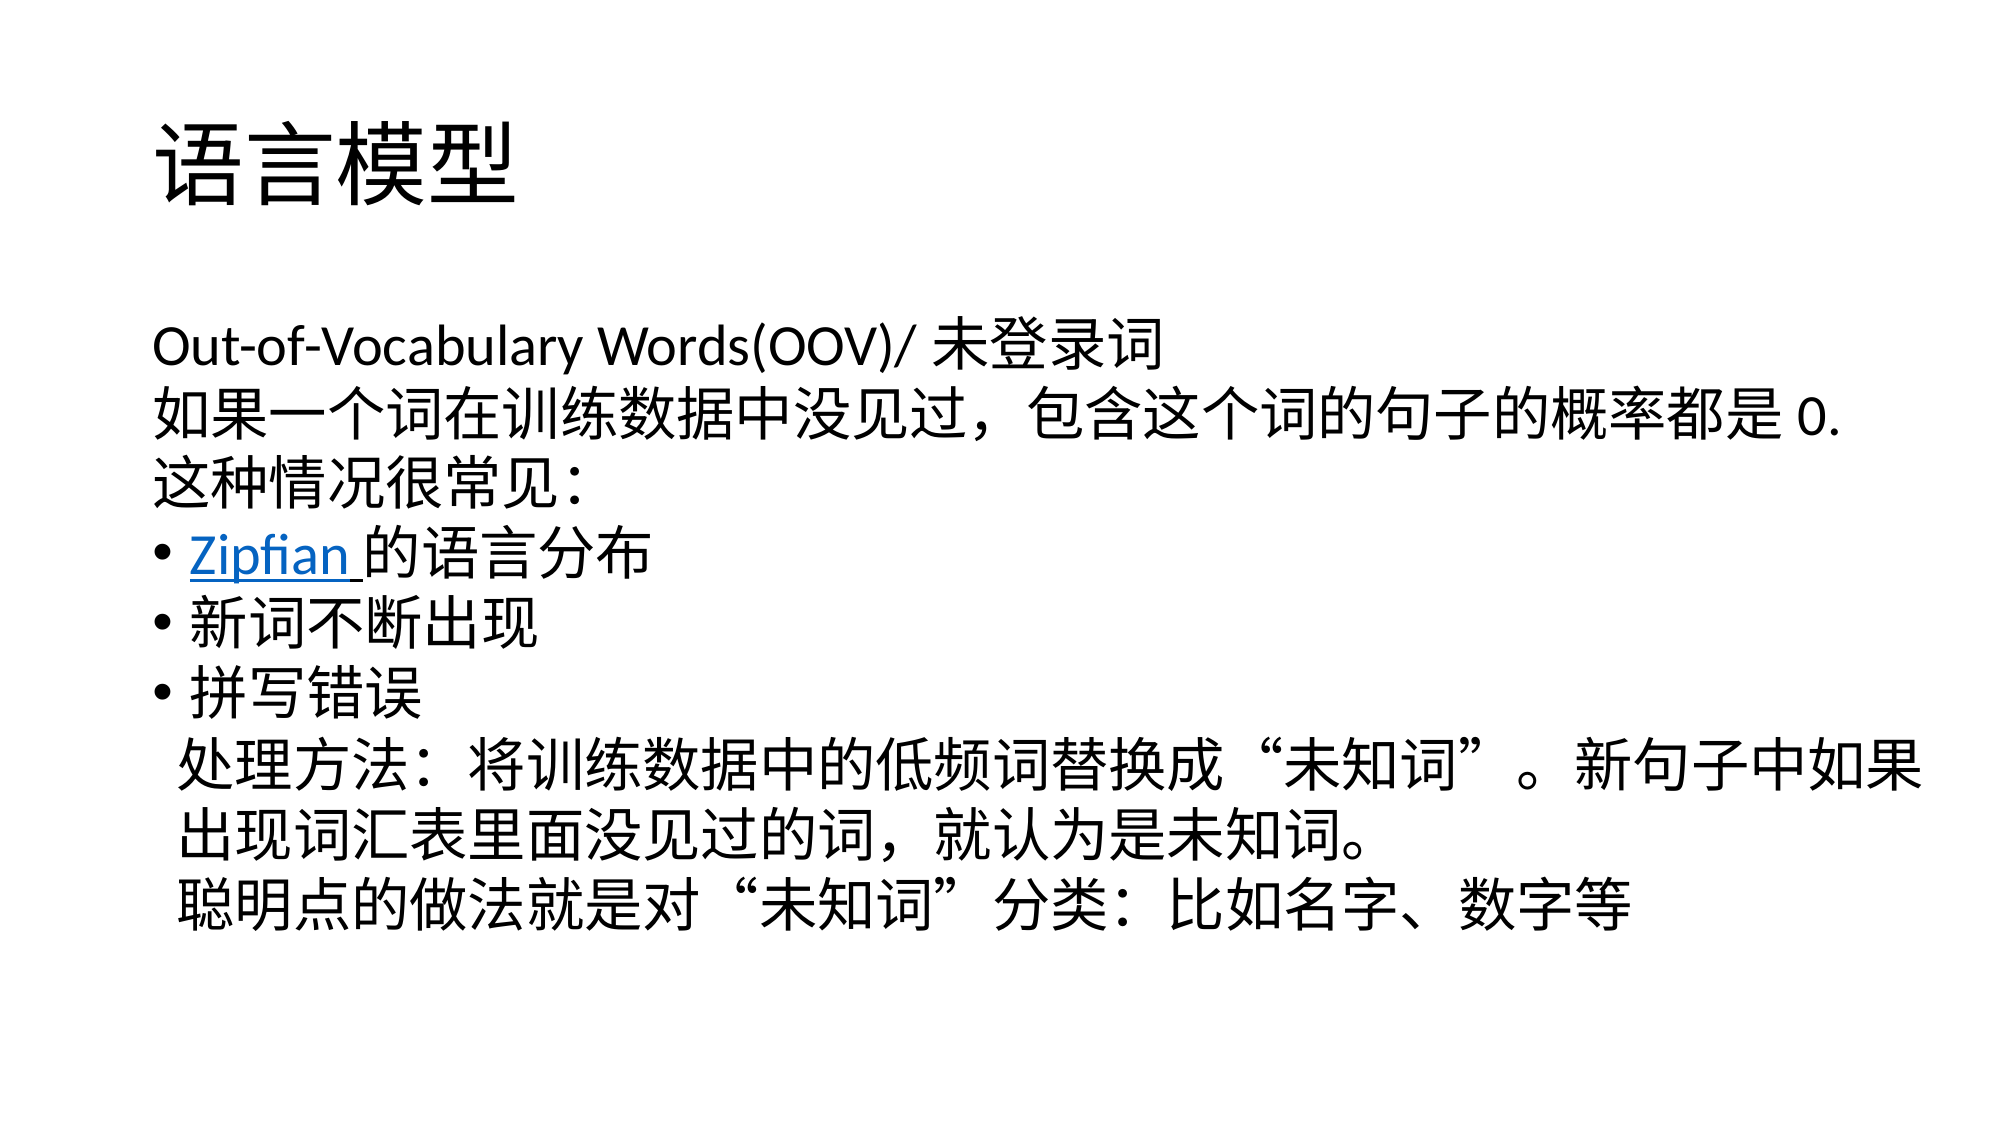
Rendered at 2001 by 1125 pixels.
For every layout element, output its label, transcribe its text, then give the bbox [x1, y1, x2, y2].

text_box 处理方法：将训练数据中的低频词替换成“未知词”。新句子中如果 出现词汇表里面没见过的词，就认为是未知词。 聪明点的做法就是对“未知词”分类：比如名字、数字等 [161, 720, 1940, 946]
list Out-of-Vocabulary Words(OOV)/未登录词 如果一个词在训练数据中没见过，包含这个词的句子的概率都是0. 这种情况很常见： Zipfian 的语言分布 新词不断出现 拼写错误 [137, 299, 1863, 735]
title 语言模型 [137, 59, 1863, 278]
